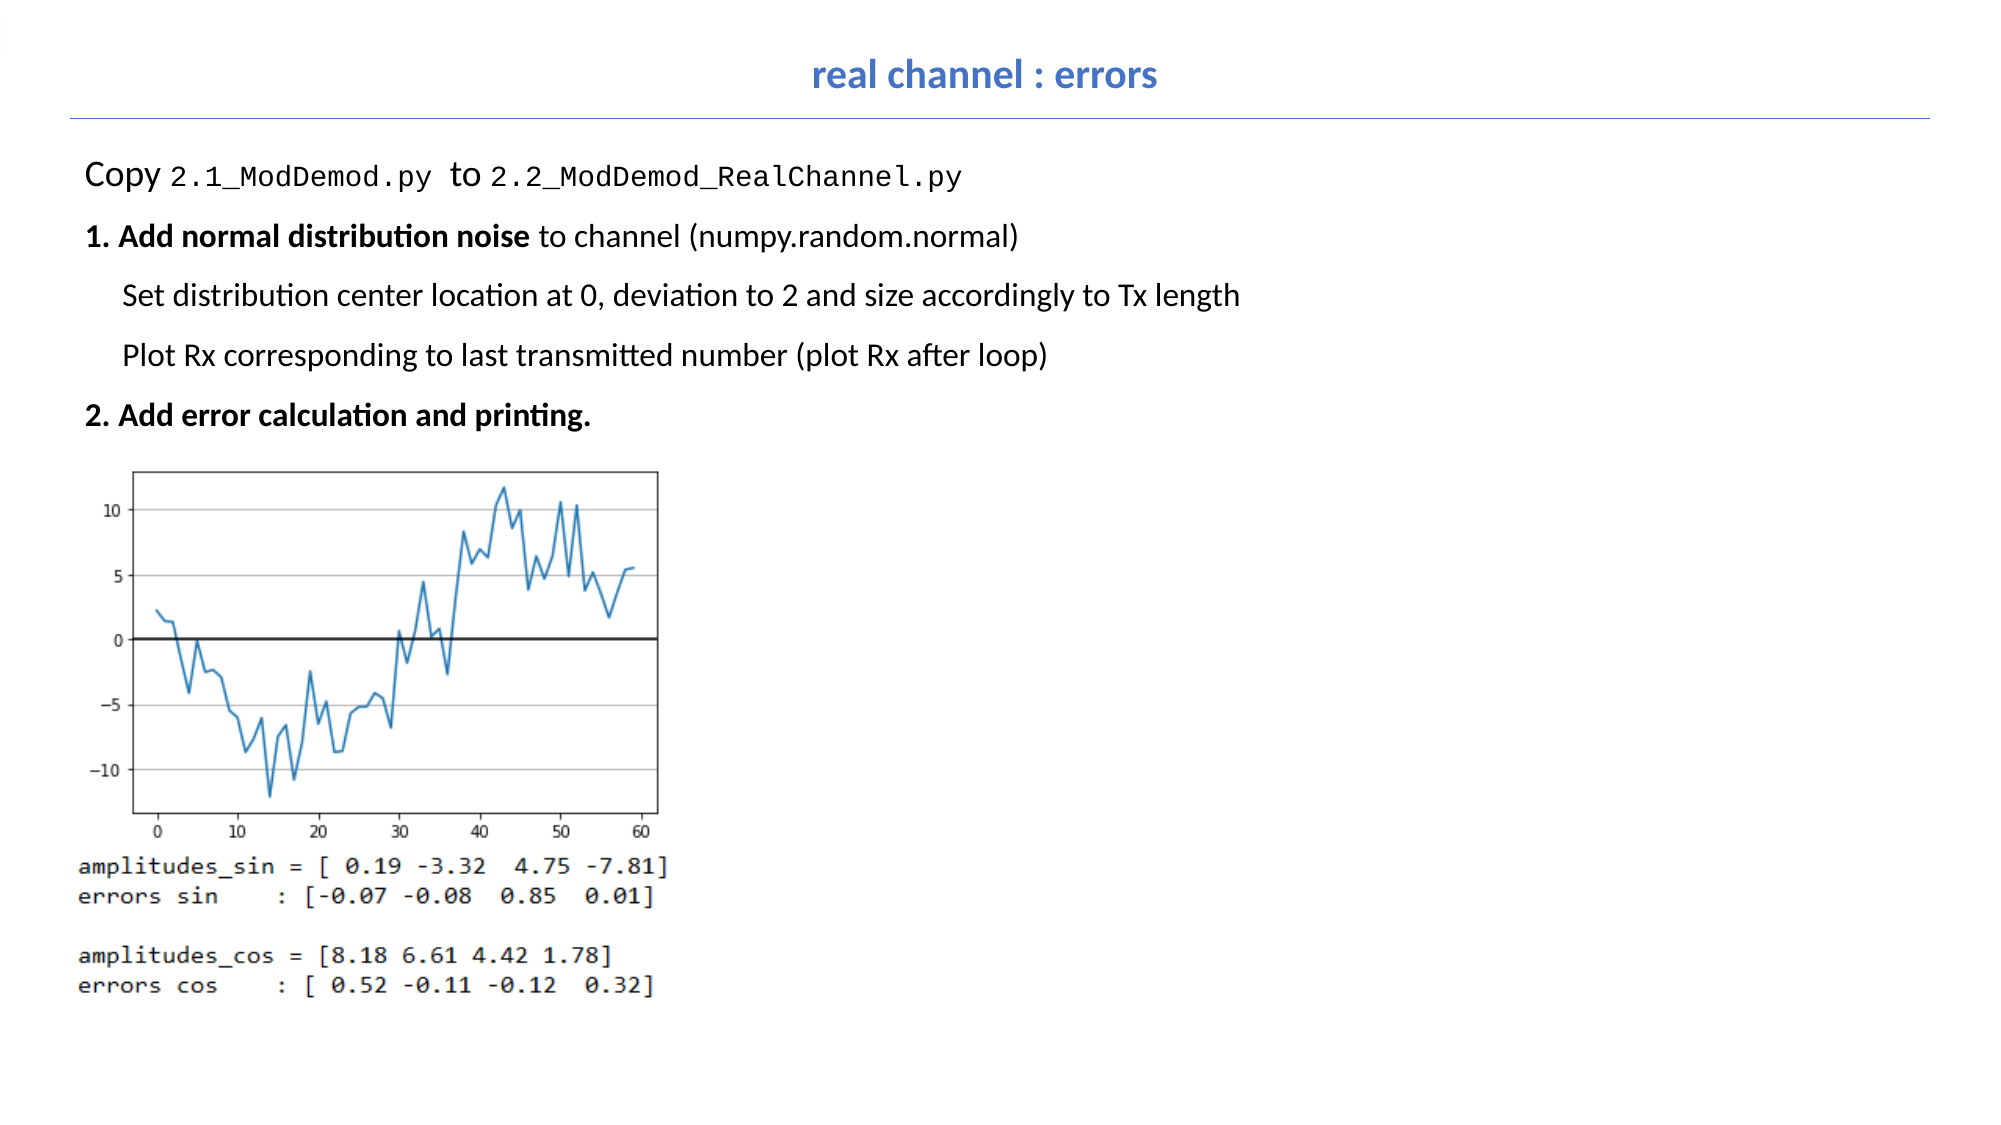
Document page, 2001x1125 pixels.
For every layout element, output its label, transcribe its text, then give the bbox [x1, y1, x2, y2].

text_box Copy 2.1_ModDemod.py to 2.2_ModDemod_RealChannel.py 1. Add normal distribution noise to channel (numpy.random.normal) Set distribution center location at 0, deviation to 2 and size accordingly to Tx length Plot Rx corresponding to last transmitted number (plot Rx after loop) 2. Add error calculation and printing. [70, 119, 1305, 441]
picture [70, 456, 676, 1007]
text_box real channel : errors [55, 35, 1915, 104]
